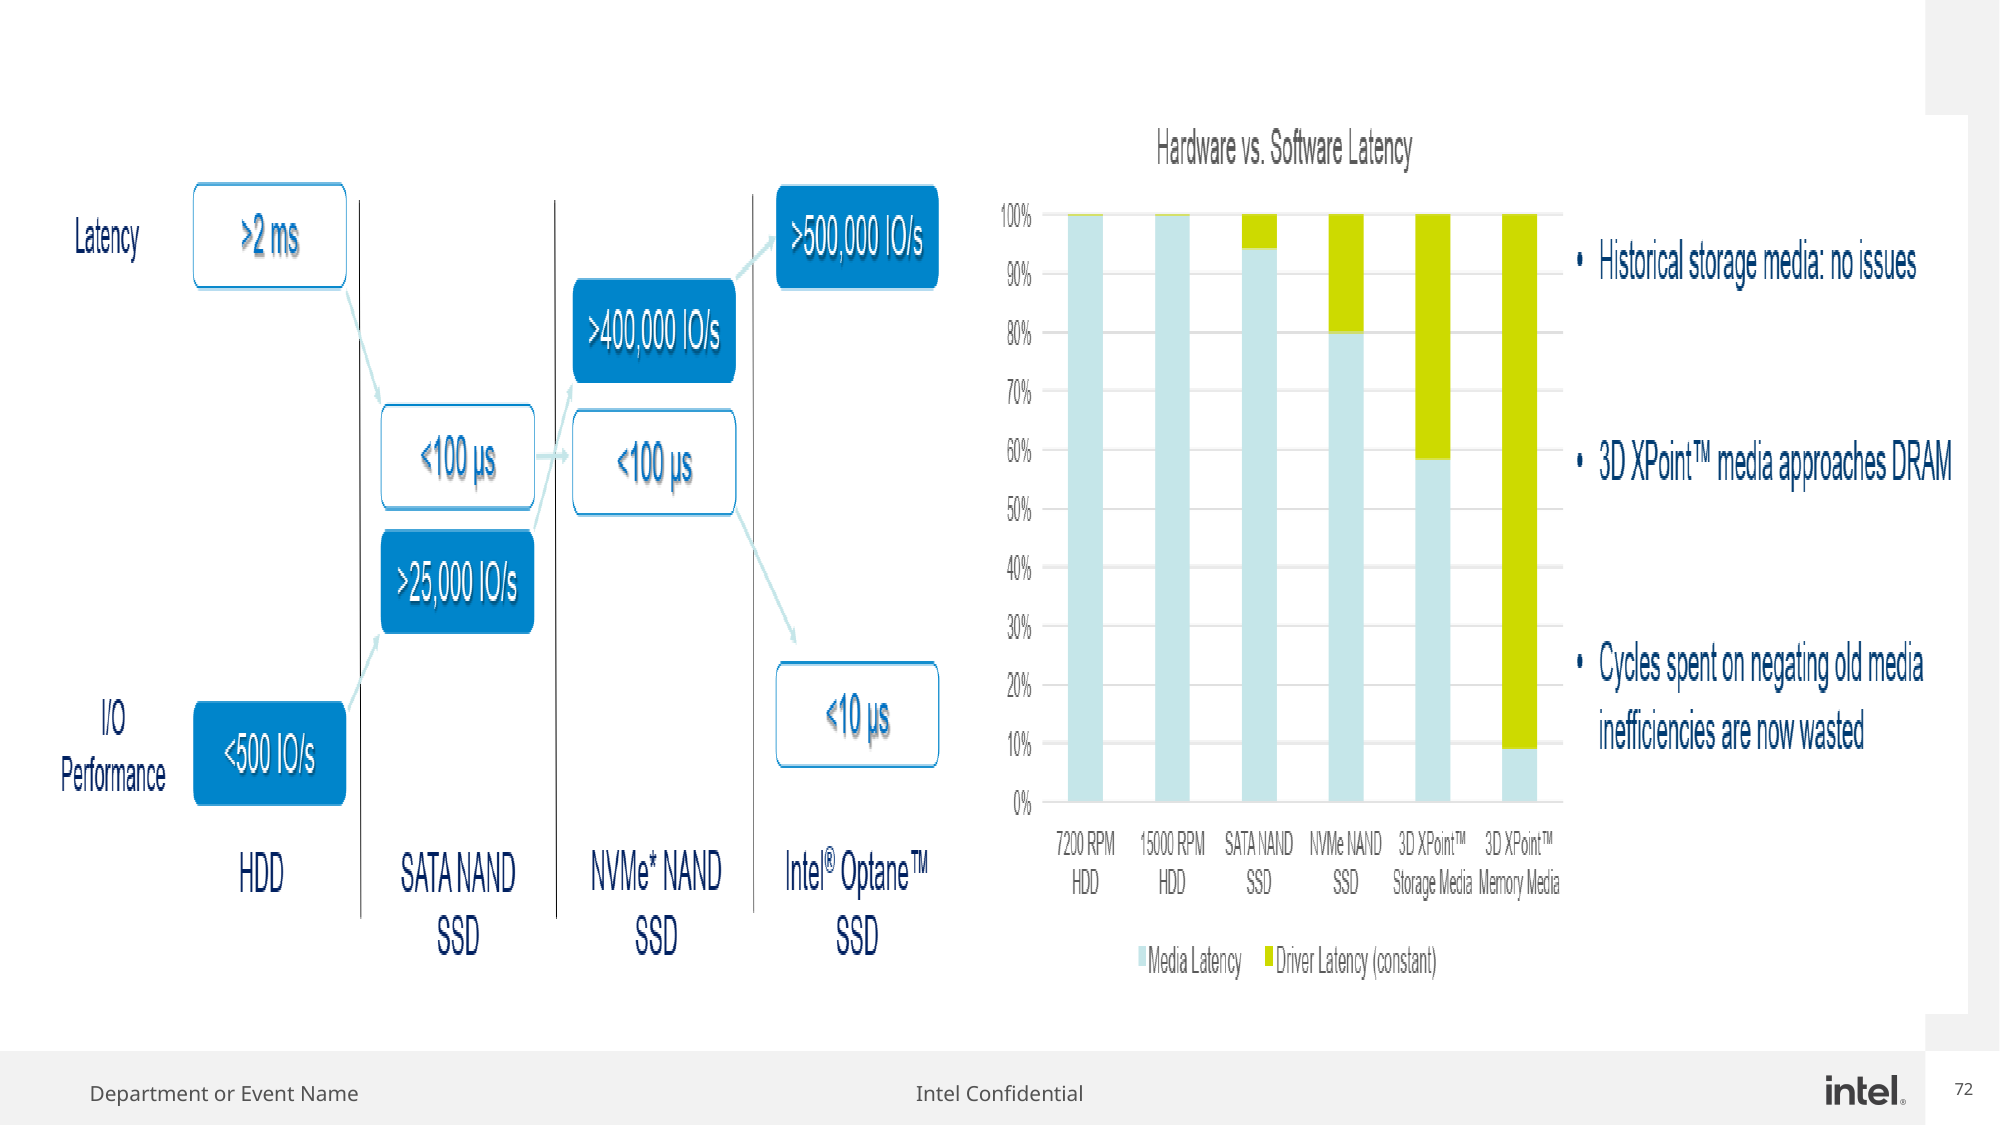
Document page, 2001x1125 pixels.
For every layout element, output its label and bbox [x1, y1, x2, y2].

picture [999, 115, 1968, 1014]
picture [1826, 1075, 1906, 1105]
picture [32, 115, 968, 1014]
